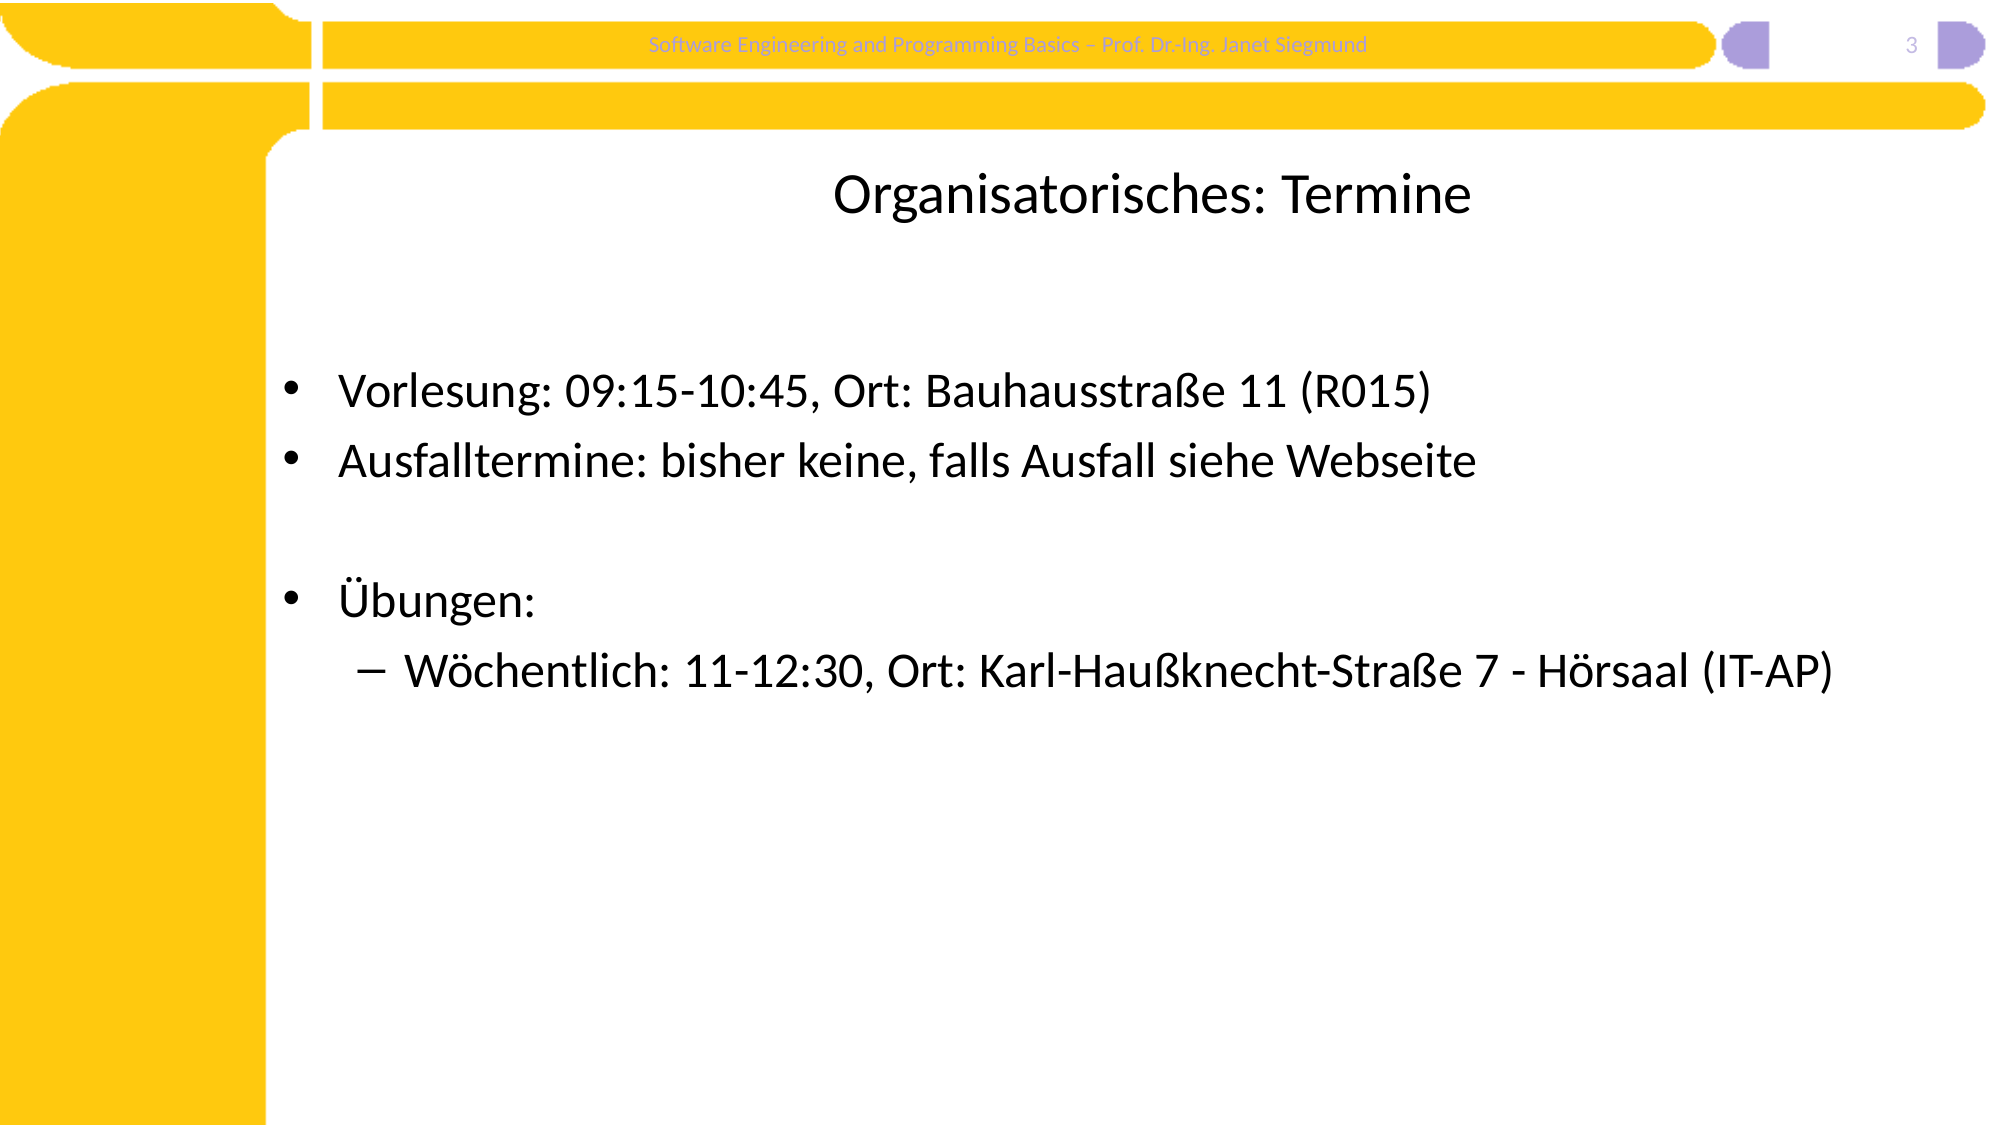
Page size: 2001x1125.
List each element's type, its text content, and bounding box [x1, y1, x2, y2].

slide_number 3 [1767, 20, 1934, 67]
list Vorlesung: 09:15-10:45, Ort: Bauhausstraße 11 (R015) Ausfalltermine: bisher keine, falls Ausfall siehe Webseite Übungen: Wöchentlich: 11-12:30, Ort: Karl-Haußknecht-Straße 7 - Hörsaal (IT-AP) [267, 349, 1993, 1104]
title Organisatorisches: Termine [350, 137, 1957, 243]
picture [0, 3, 1999, 1125]
